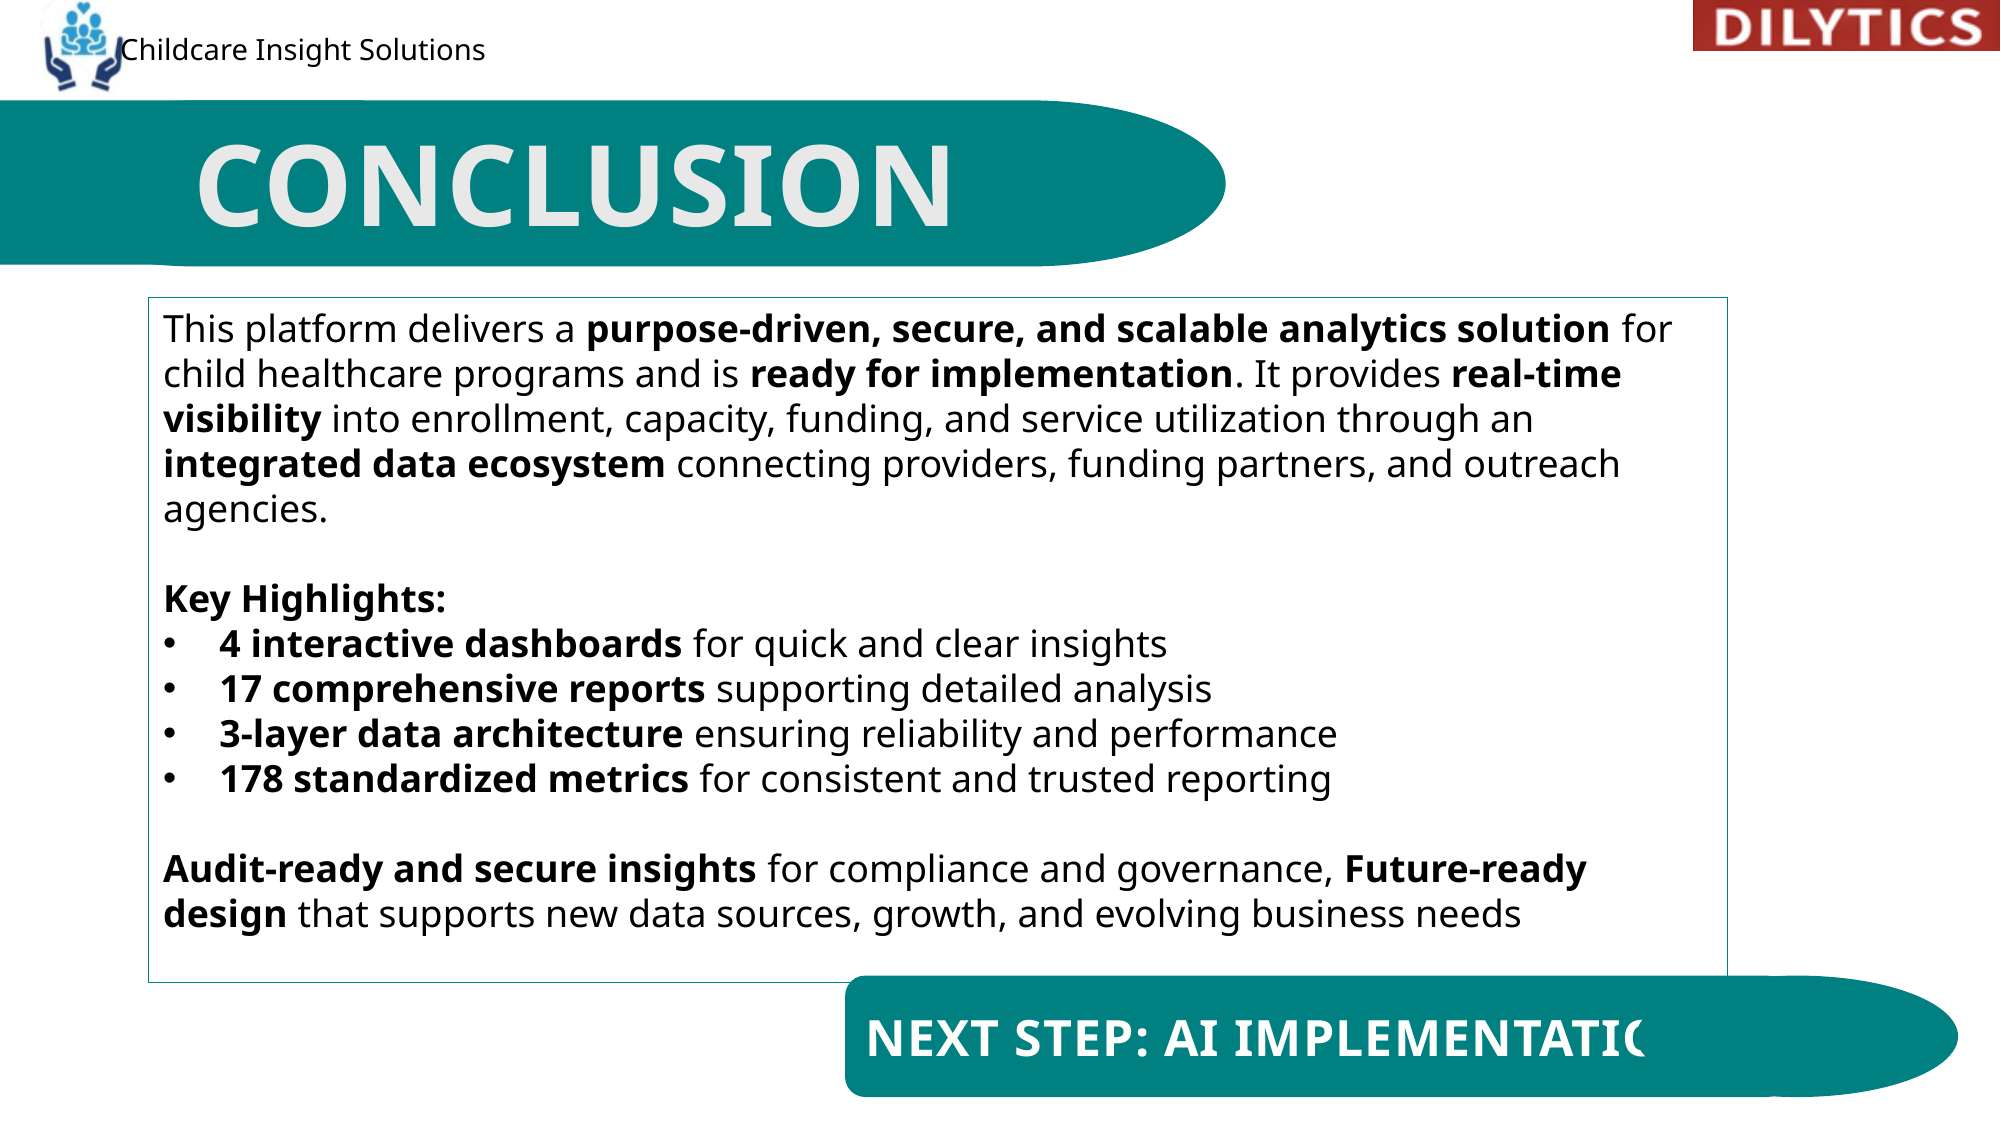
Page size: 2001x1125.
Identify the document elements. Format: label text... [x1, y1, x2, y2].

text_box This platform delivers a purpose-driven, secure, and scalable analytics solution for child healthcare programs and is ready for implementation. It provides real-time visibility into enrollment, capacity, funding, and service utilization through an integrated data ecosystem connecting providers, funding partners, and outreach agencies. Key Highlights: 4 interactive dashboards for quick and clear insights 17 comprehensive reports supporting detailed analysis 3-layer data architecture ensuring reliability and performance 178 standardized metrics for consistent and trusted reporting Audit-ready and secure insights for compliance and governance, Future-ready design that supports new data sources, growth, and evolving business needs [148, 297, 1728, 983]
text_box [0, 100, 1227, 267]
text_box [0, 0, 2000, 100]
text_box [844, 975, 1959, 1098]
